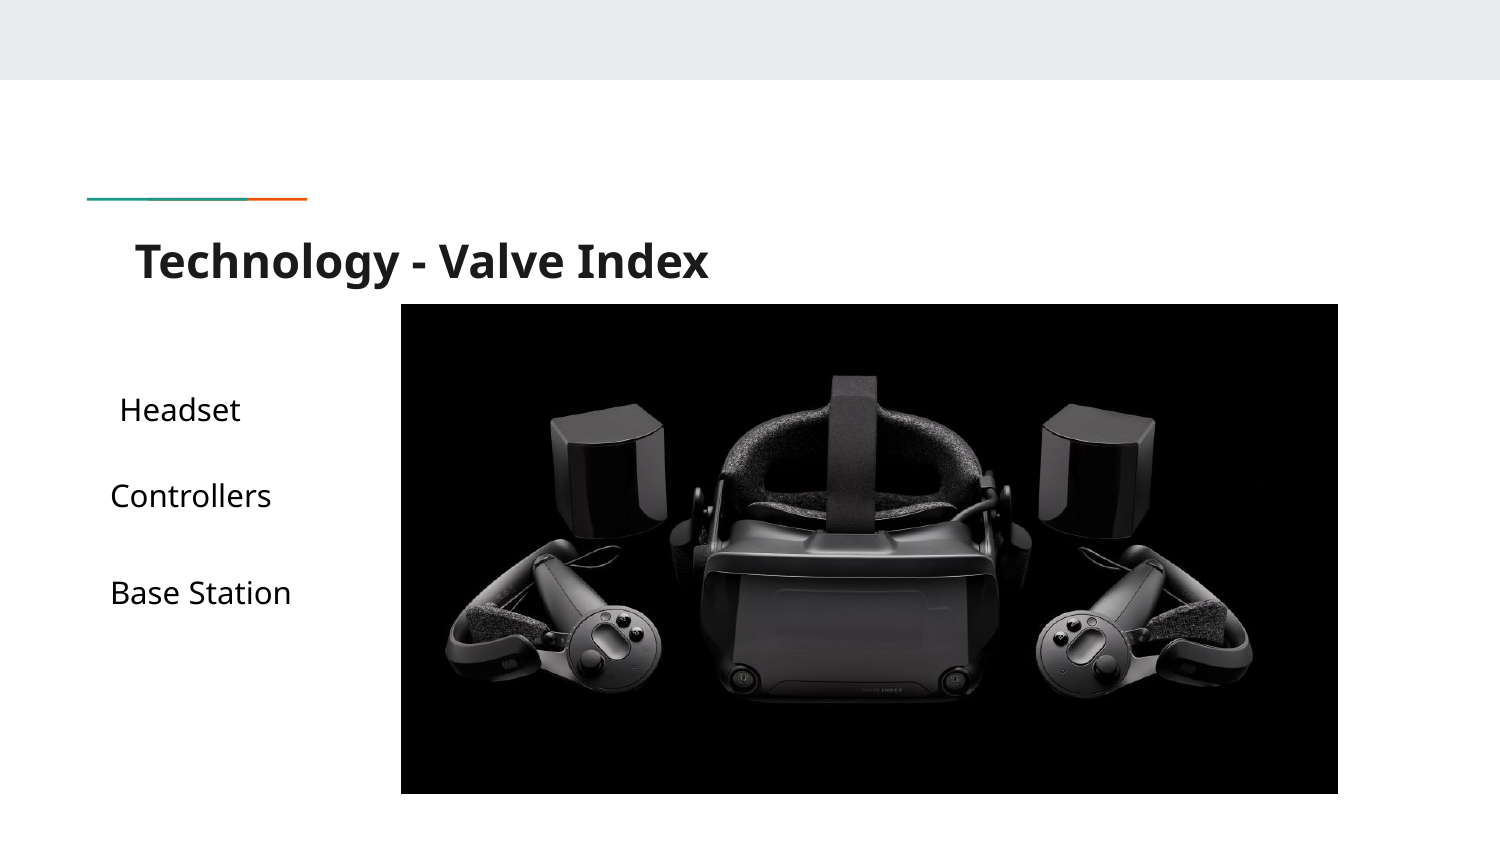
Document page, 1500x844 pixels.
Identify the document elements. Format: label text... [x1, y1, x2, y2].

text_box Base Station [95, 558, 352, 626]
picture [401, 303, 1338, 794]
text_box Headset [104, 375, 283, 443]
text_box Controllers [95, 461, 327, 529]
title Technology - Valve Index [119, 216, 1500, 305]
